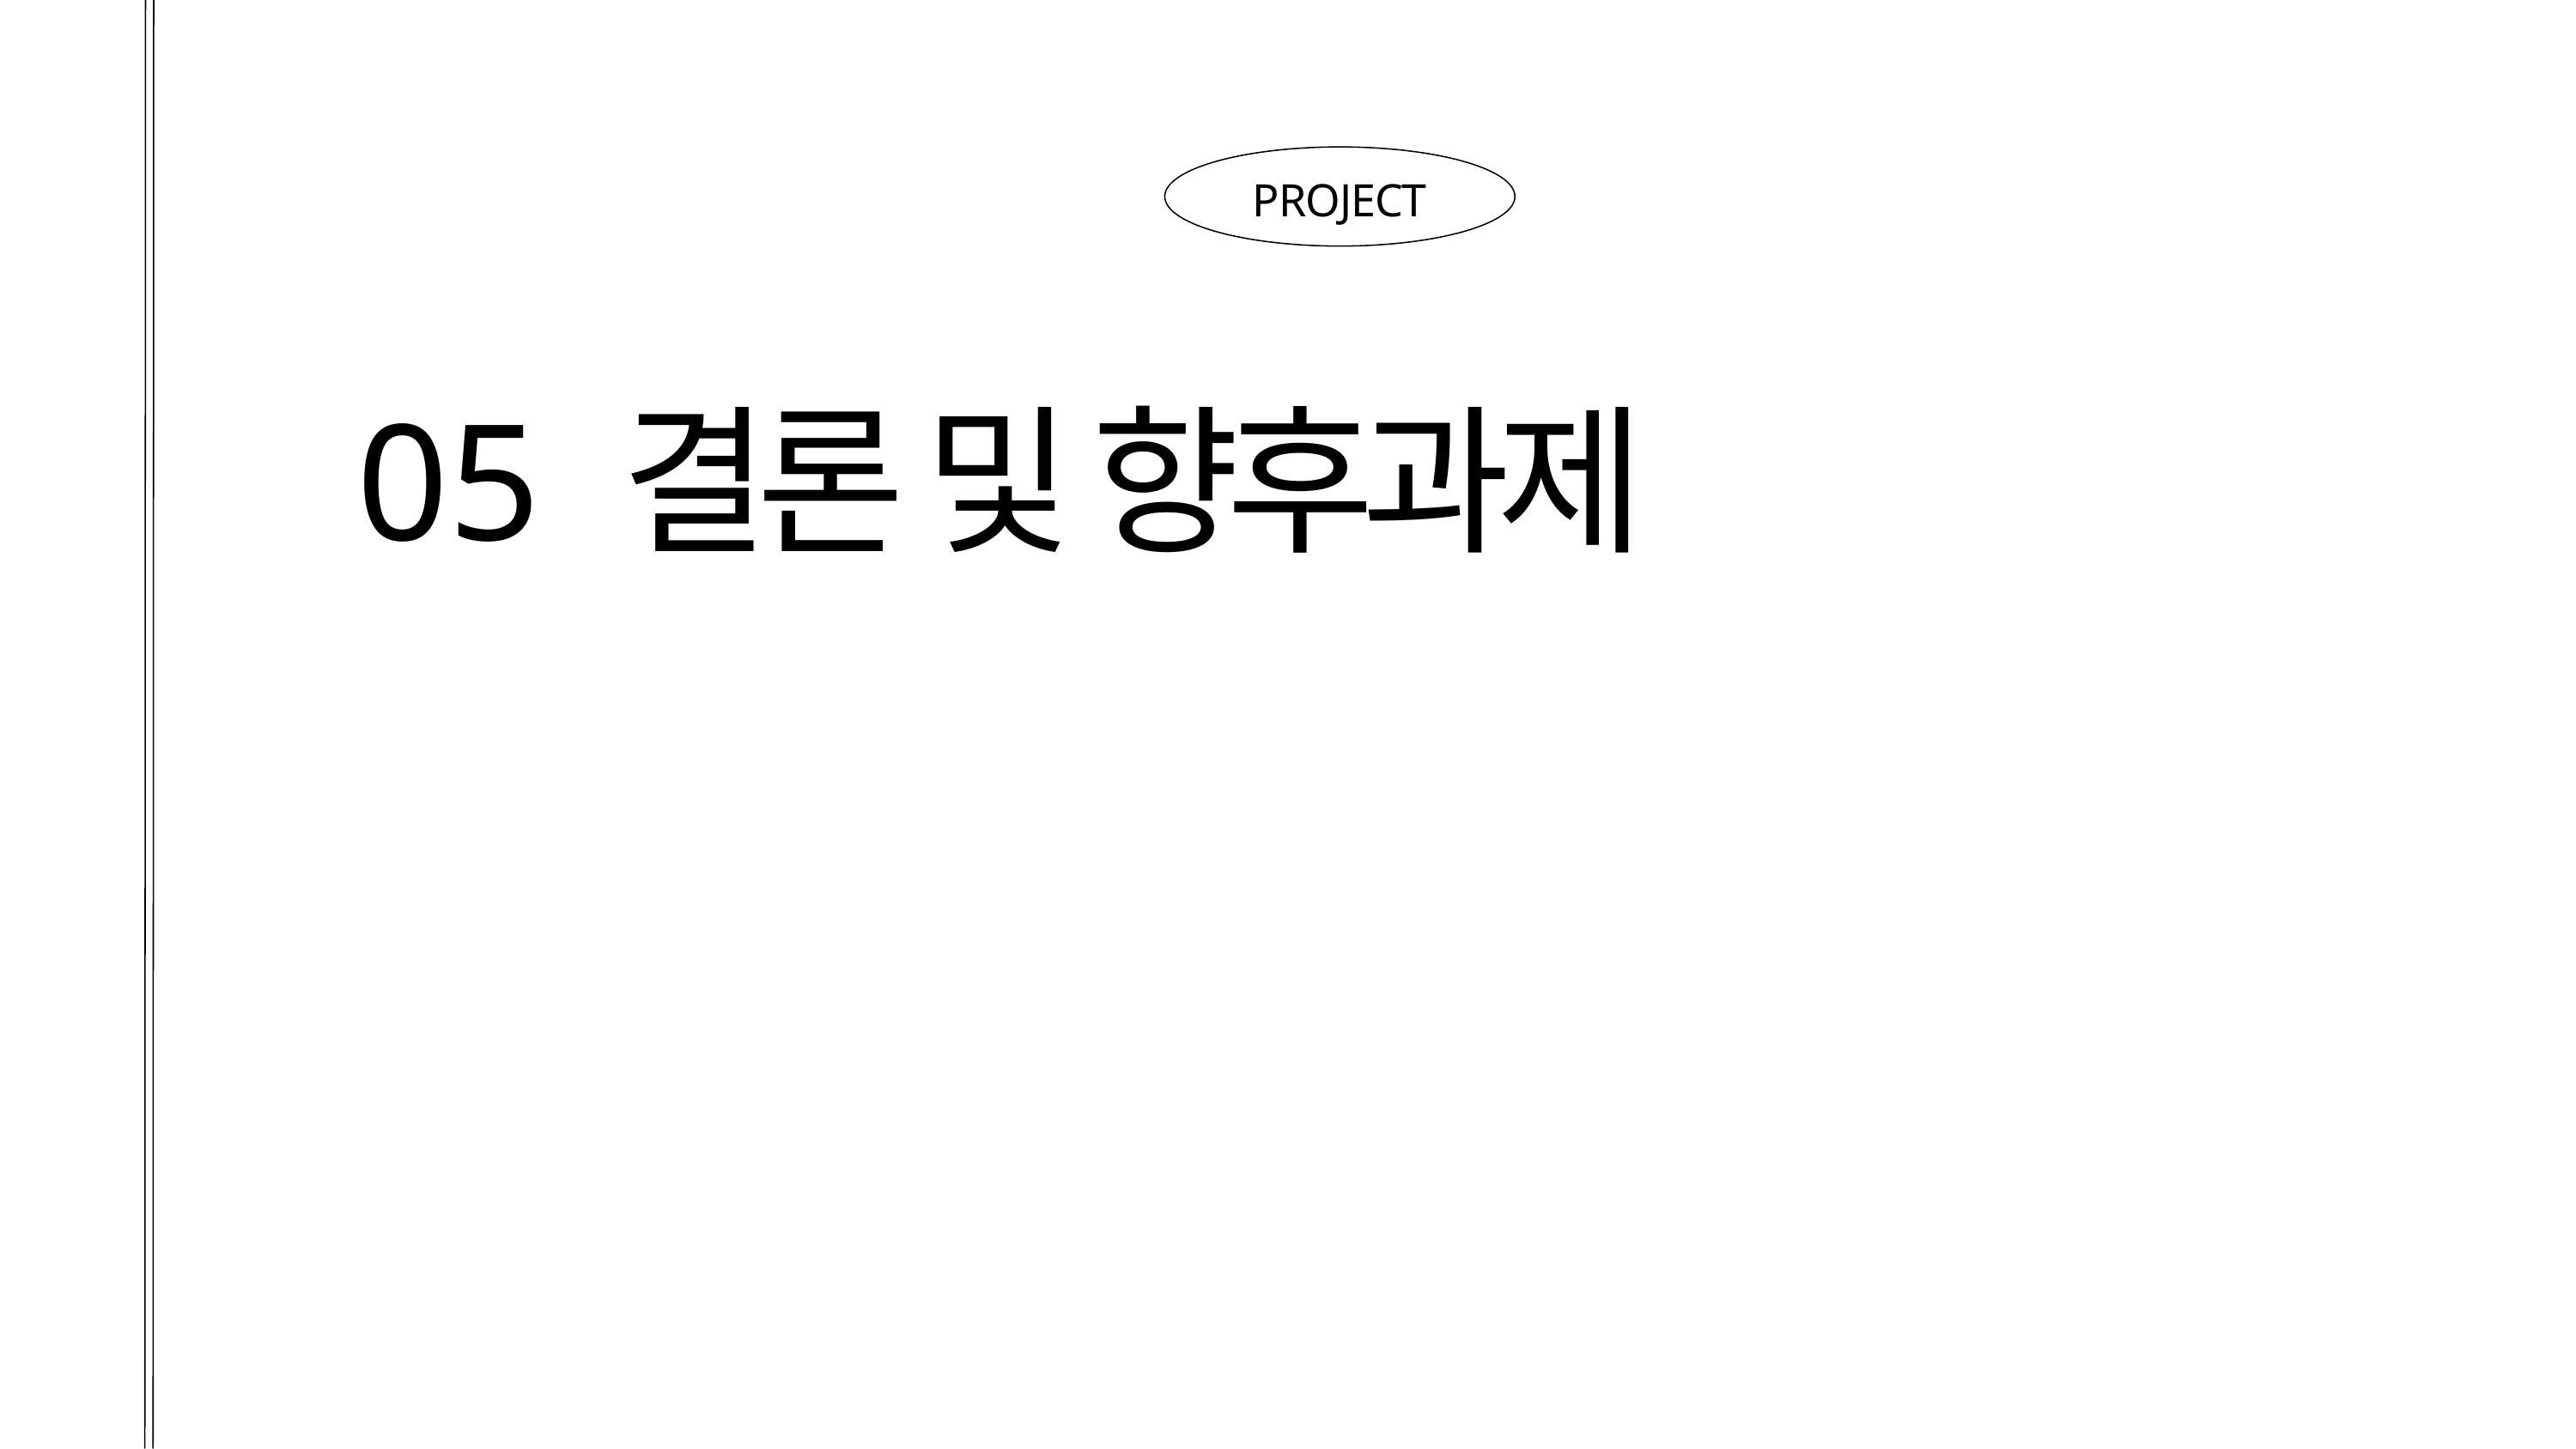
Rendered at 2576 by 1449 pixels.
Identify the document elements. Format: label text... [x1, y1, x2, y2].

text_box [1164, 146, 1516, 246]
text_box 05 결론 및 향후과제 [356, 347, 2002, 573]
